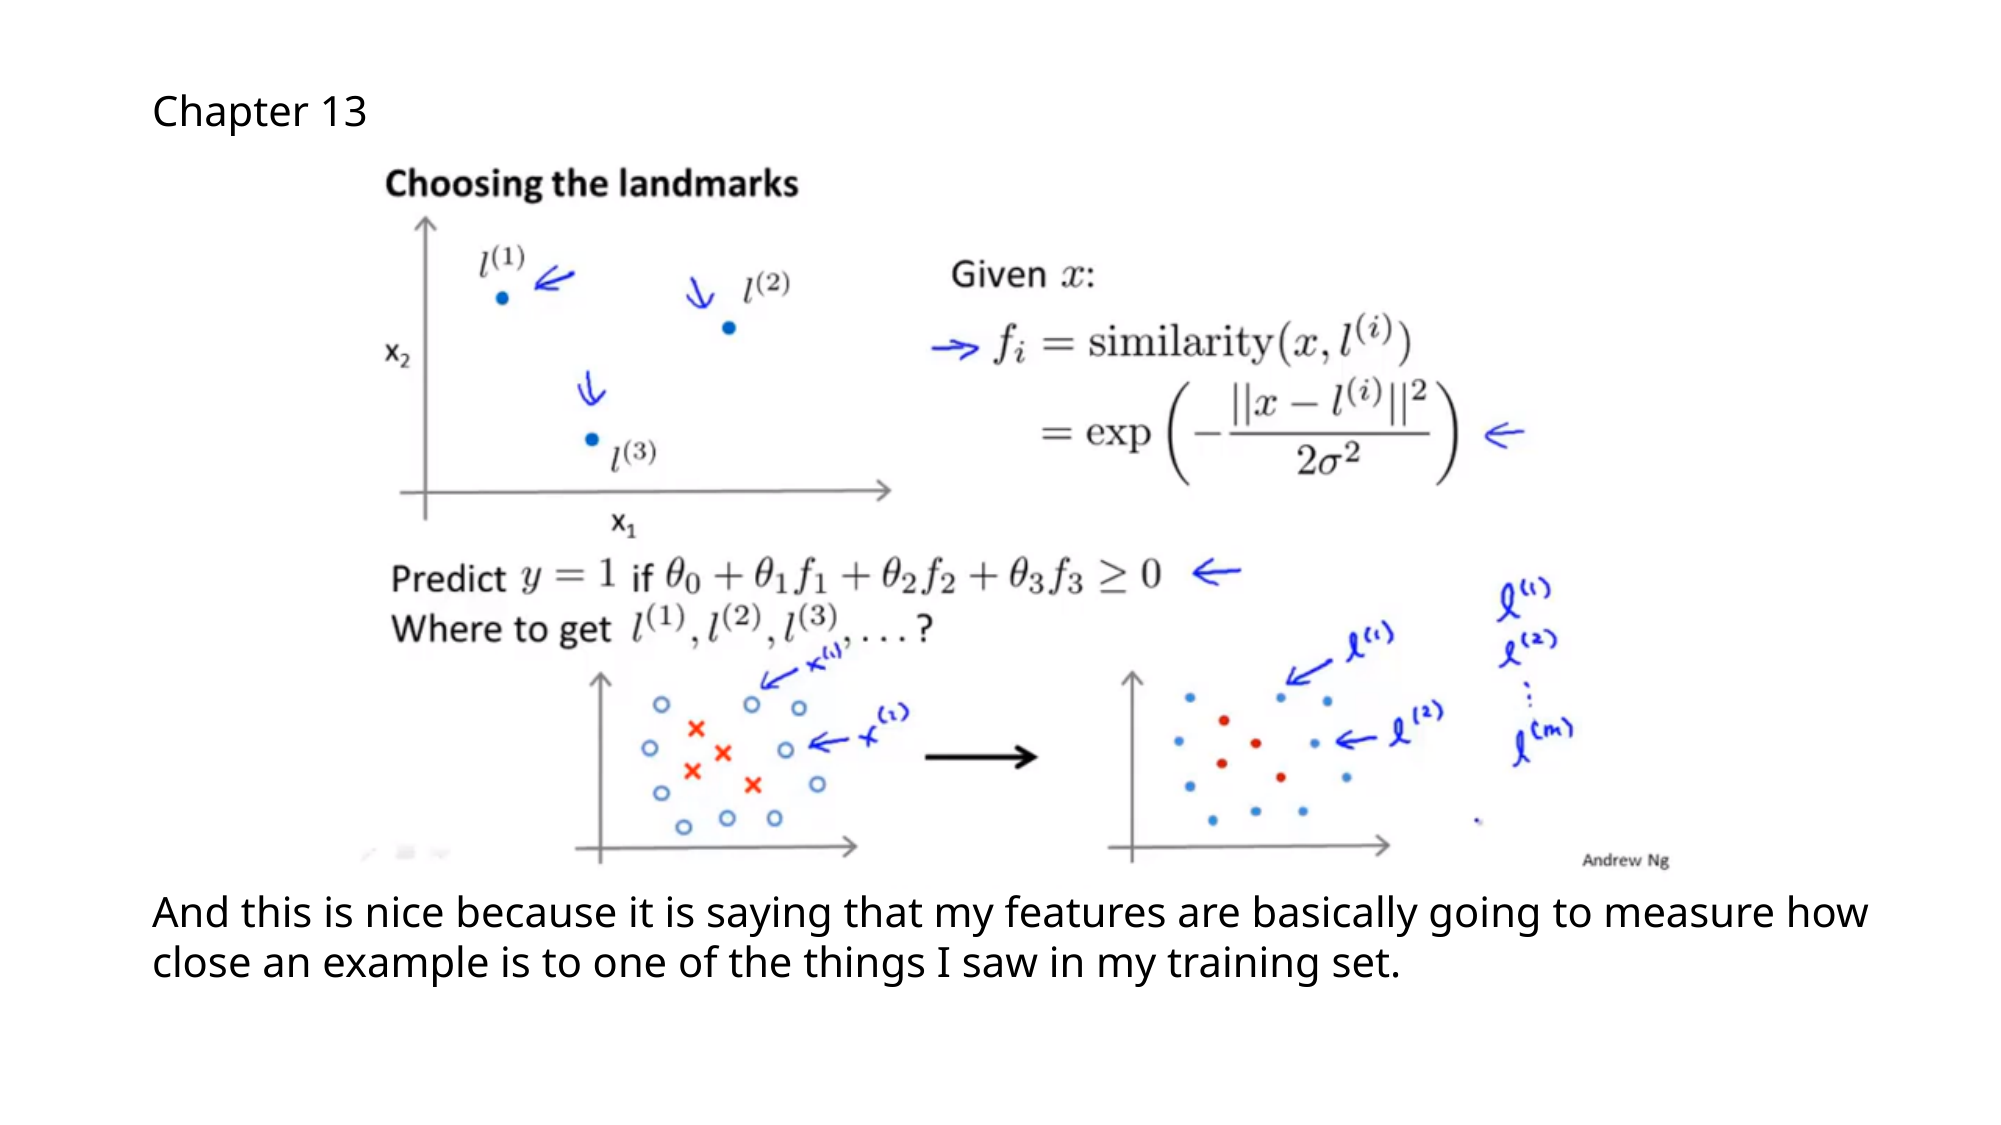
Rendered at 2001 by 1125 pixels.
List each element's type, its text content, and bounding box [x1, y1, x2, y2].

text_box Chapter 13 And this is nice because it is saying that my features are basically going to measure how close an example is to one of the things I saw in my training set. [137, 77, 1926, 993]
picture [354, 135, 1709, 889]
